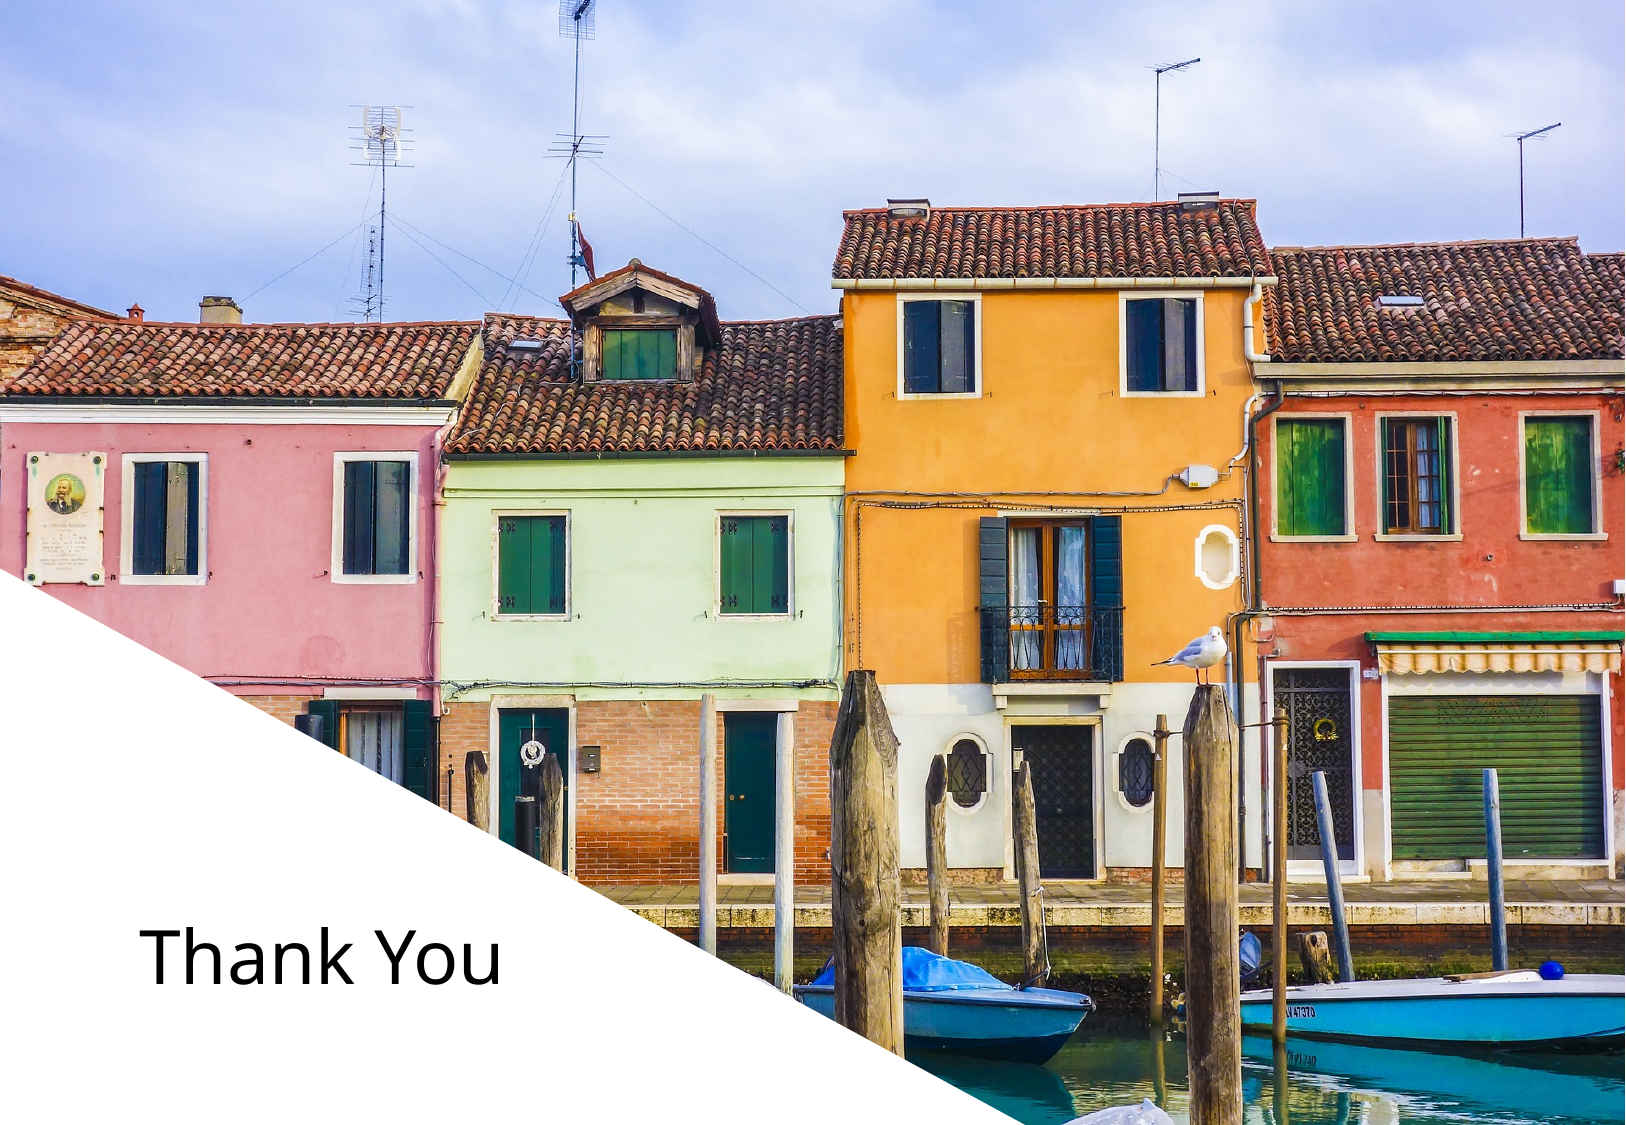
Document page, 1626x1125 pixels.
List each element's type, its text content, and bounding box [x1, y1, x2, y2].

text_box [0, 0, 1625, 1125]
text_box Thank You [124, 901, 521, 1007]
text_box [0, 567, 1026, 1125]
